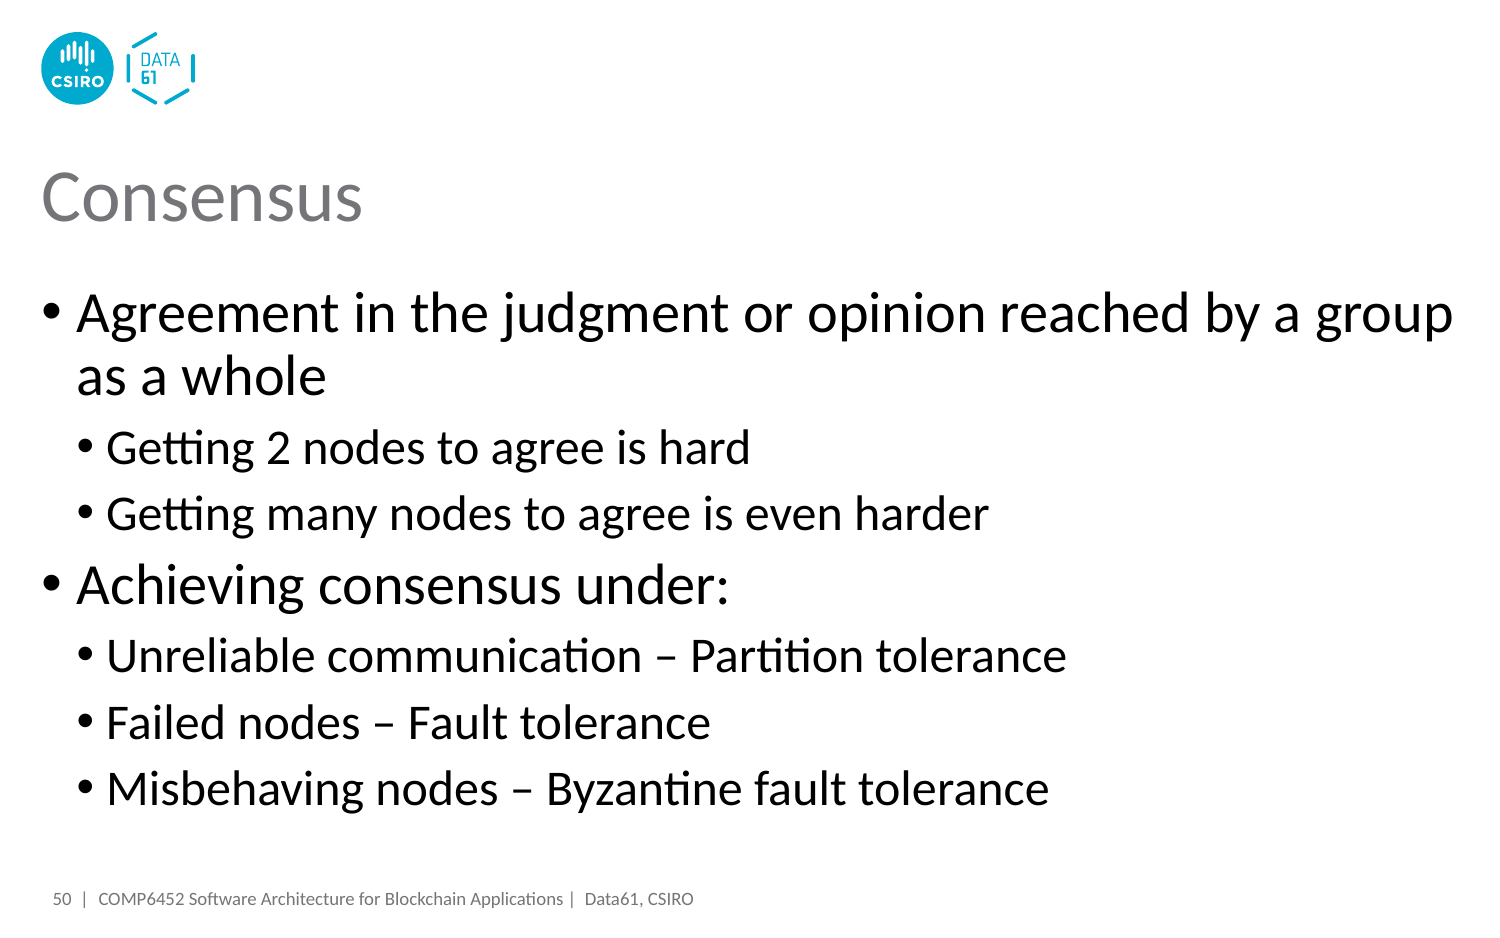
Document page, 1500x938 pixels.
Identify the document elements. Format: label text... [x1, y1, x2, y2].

footer COMP6452 Software Architecture for Blockchain Applications | Data61, CSIRO [98, 889, 1097, 907]
list Agreement in the judgment or opinion reached by a group as a whole Getting 2 nodes to agree is hard Getting many nodes to agree is even harder Achieving consensus under: Unreliable communication – Partition tolerance Failed nodes – Fault tolerance Misbehaving nodes – Byzantine fault tolerance [41, 282, 1459, 863]
text_box Consensus [41, 146, 1459, 264]
slide_number 50 | [41, 889, 89, 907]
